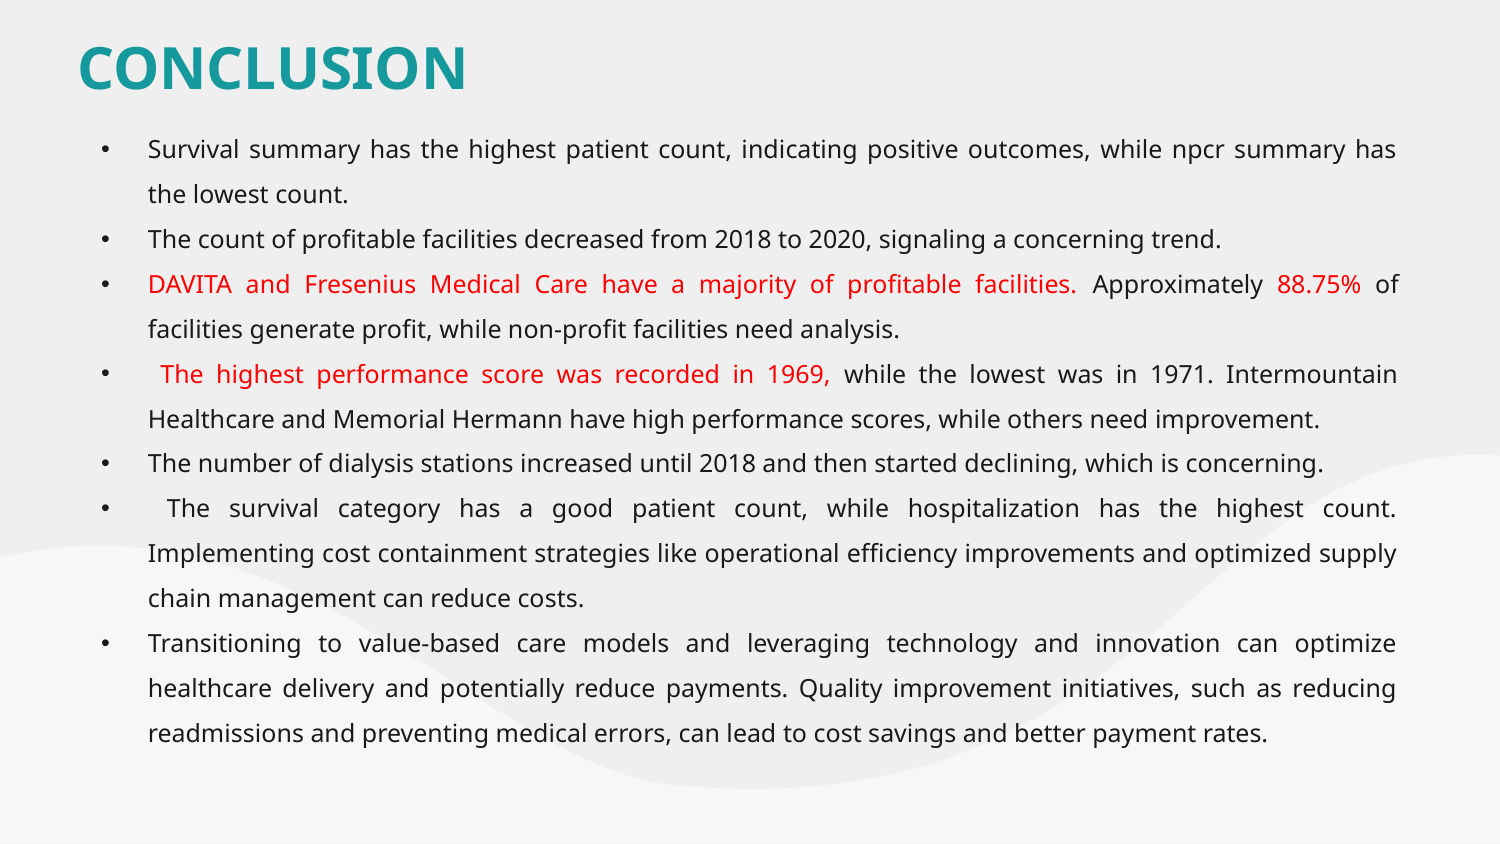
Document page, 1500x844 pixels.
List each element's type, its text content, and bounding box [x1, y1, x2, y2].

subtitle Survival summary has the highest patient count, indicating positive outcomes, while npcr summary has the lowest count. The count of profitable facilities decreased from 2018 to 2020, signaling a concerning trend. DAVITA and Fresenius Medical Care have a majority of profitable facilities. Approximately 88.75% of facilities generate profit, while non-profit facilities need analysis. The highest performance score was recorded in 1969, while the lowest was in 1971. Intermountain Healthcare and Memorial Hermann have high performance scores, while others need improvement. The number of dialysis stations increased until 2018 and then started declining, which is concerning. The survival category has a good patient count, while hospitalization has the highest count. Implementing cost containment strategies like operational efficiency improvements and optimized supply chain management can reduce costs. Transitioning to value-based care models and leveraging technology and innovation can optimize healthcare delivery and potentially reduce payments. Quality improvement initiatives, such as reducing readmissions and preventing medical errors, can lead to cost savings and better payment rates. [86, 103, 1414, 824]
title CONCLUSION [62, 20, 1142, 116]
